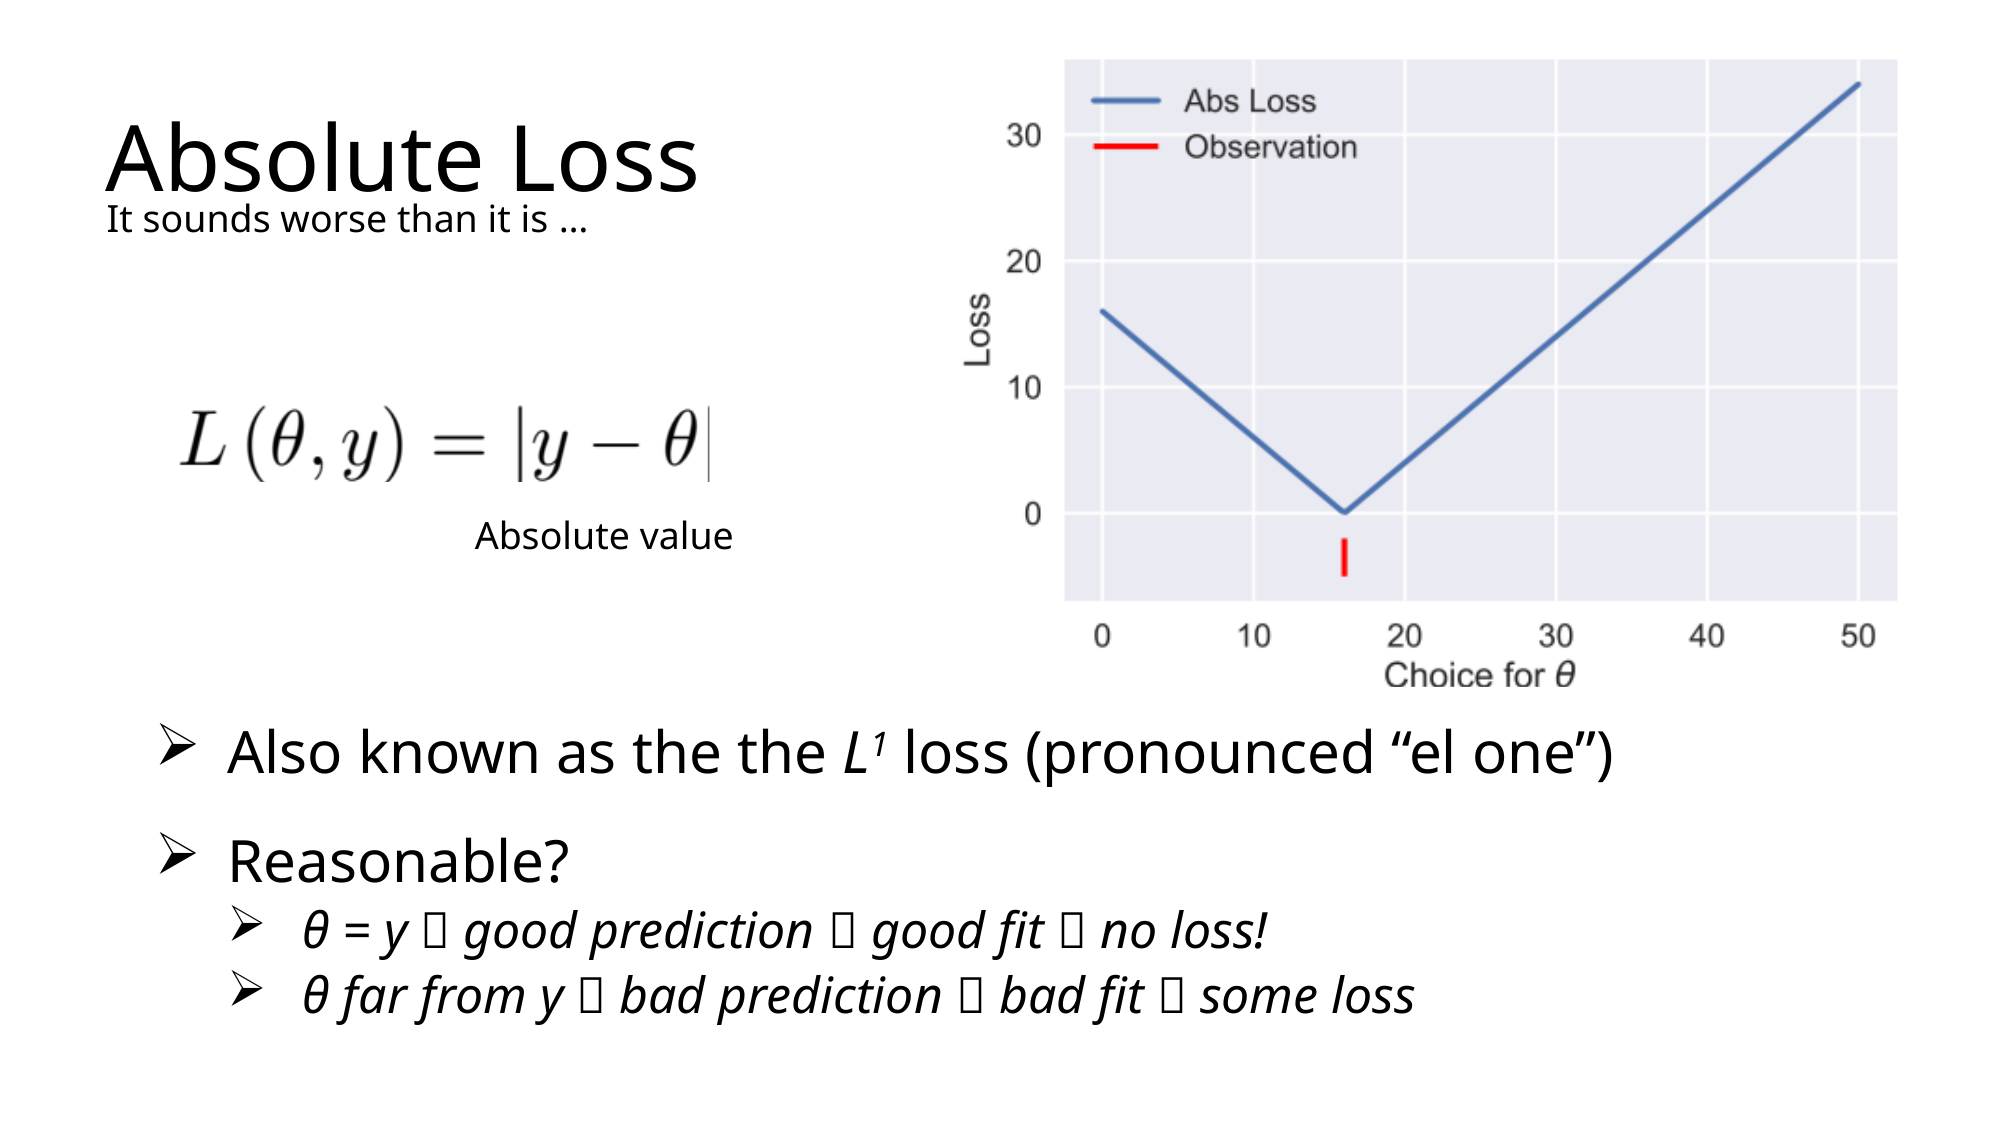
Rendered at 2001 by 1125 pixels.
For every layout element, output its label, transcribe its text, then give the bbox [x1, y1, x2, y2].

picture [931, 0, 2000, 688]
title Absolute Loss [90, 52, 931, 271]
text_box It sounds worse than it is … [91, 187, 604, 247]
list Also known as the the L1 loss (pronounced “el one”) Reasonable? θ = y  good prediction  good fit  no loss! θ far from y  bad prediction  bad fit  some loss [137, 716, 1863, 1125]
text_box Absolute value [460, 504, 750, 565]
picture [178, 404, 710, 482]
